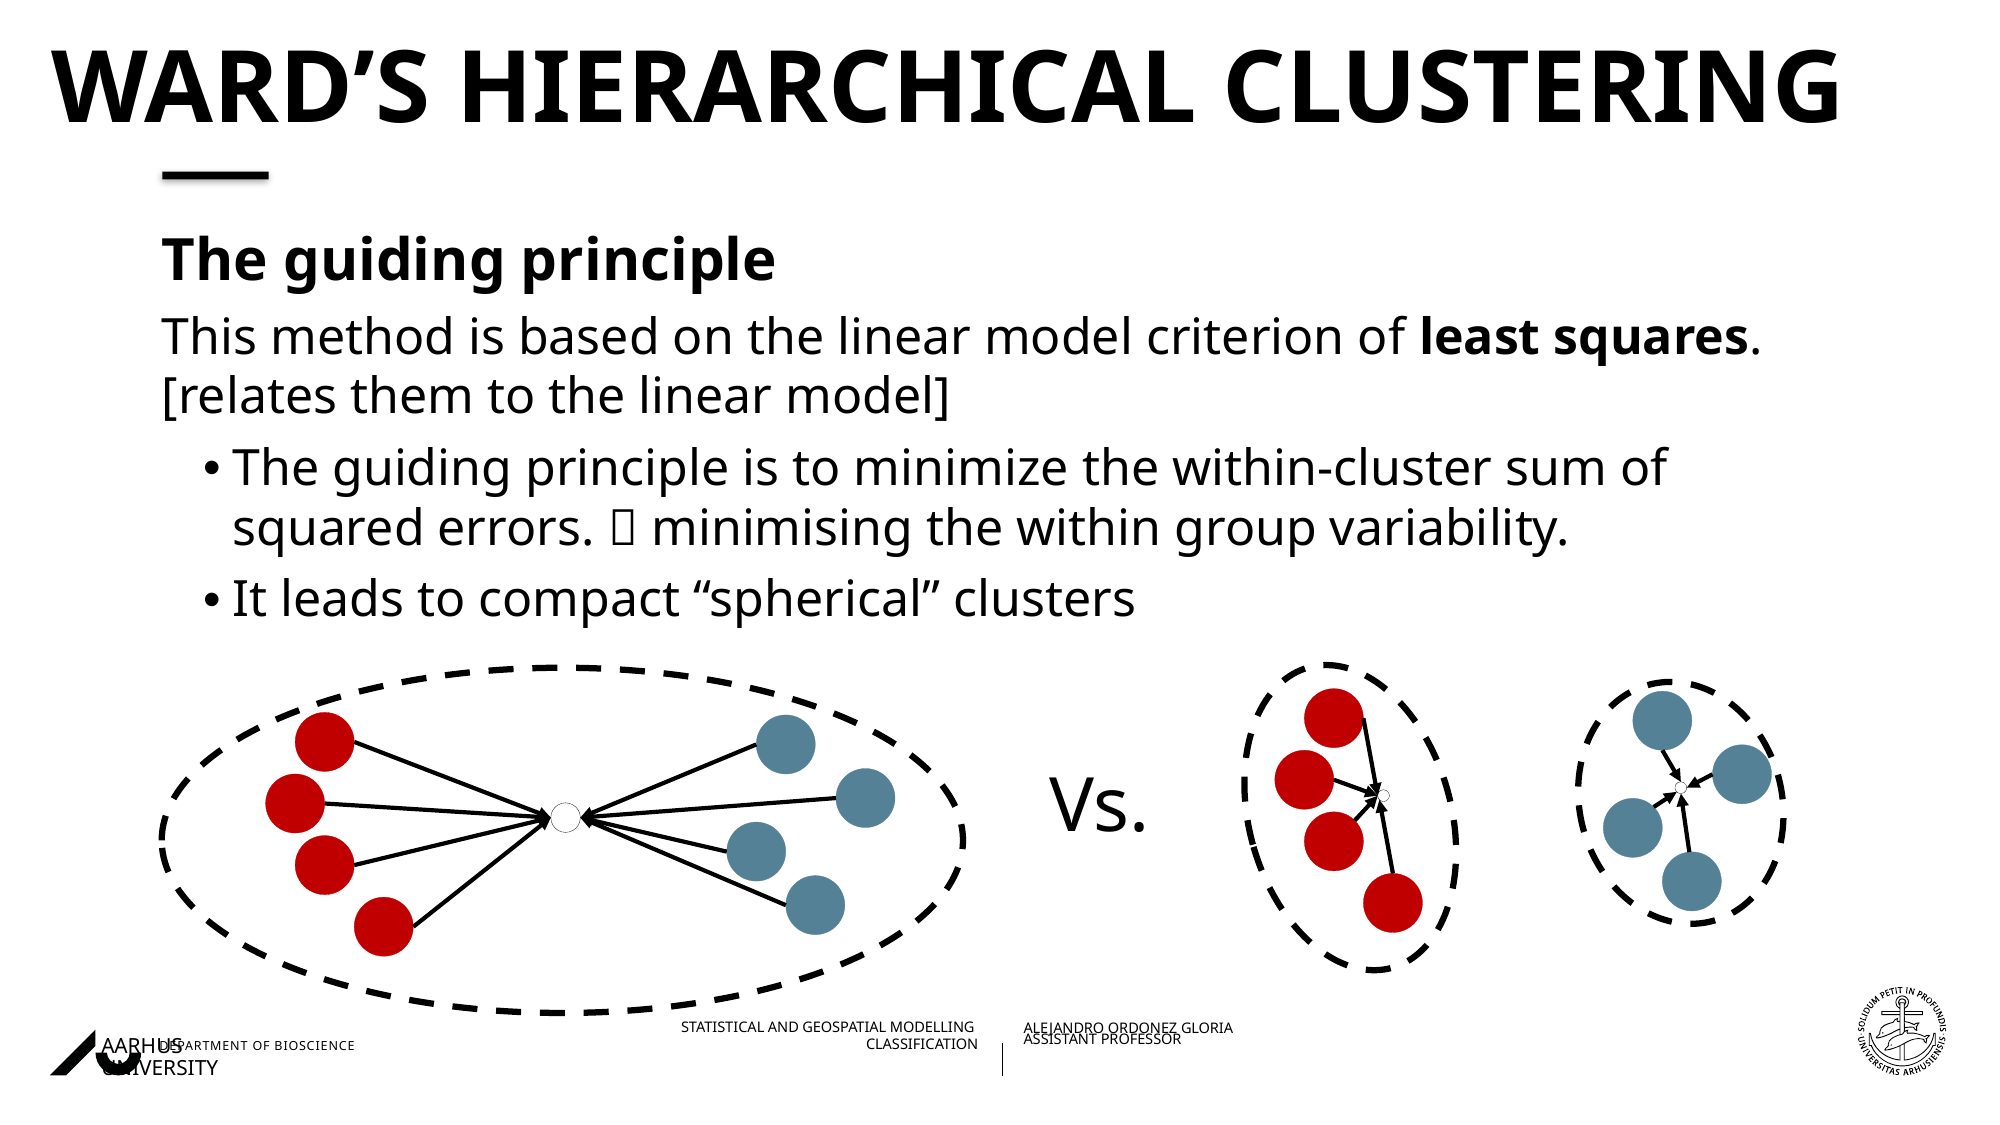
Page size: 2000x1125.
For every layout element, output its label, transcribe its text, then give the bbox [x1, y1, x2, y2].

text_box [1248, 661, 1783, 974]
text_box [161, 667, 964, 1014]
title Ward’s hierarchical clustering [51, 37, 1948, 162]
list The guiding principle This method is based on the linear model criterion of least squares. [relates them to the linear model] The guiding principle is to minimize the within-cluster sum of squared errors.  minimising the within group variability. It leads to compact “spherical” clusters [161, 224, 1839, 968]
text_box Vs. [1049, 762, 1150, 849]
